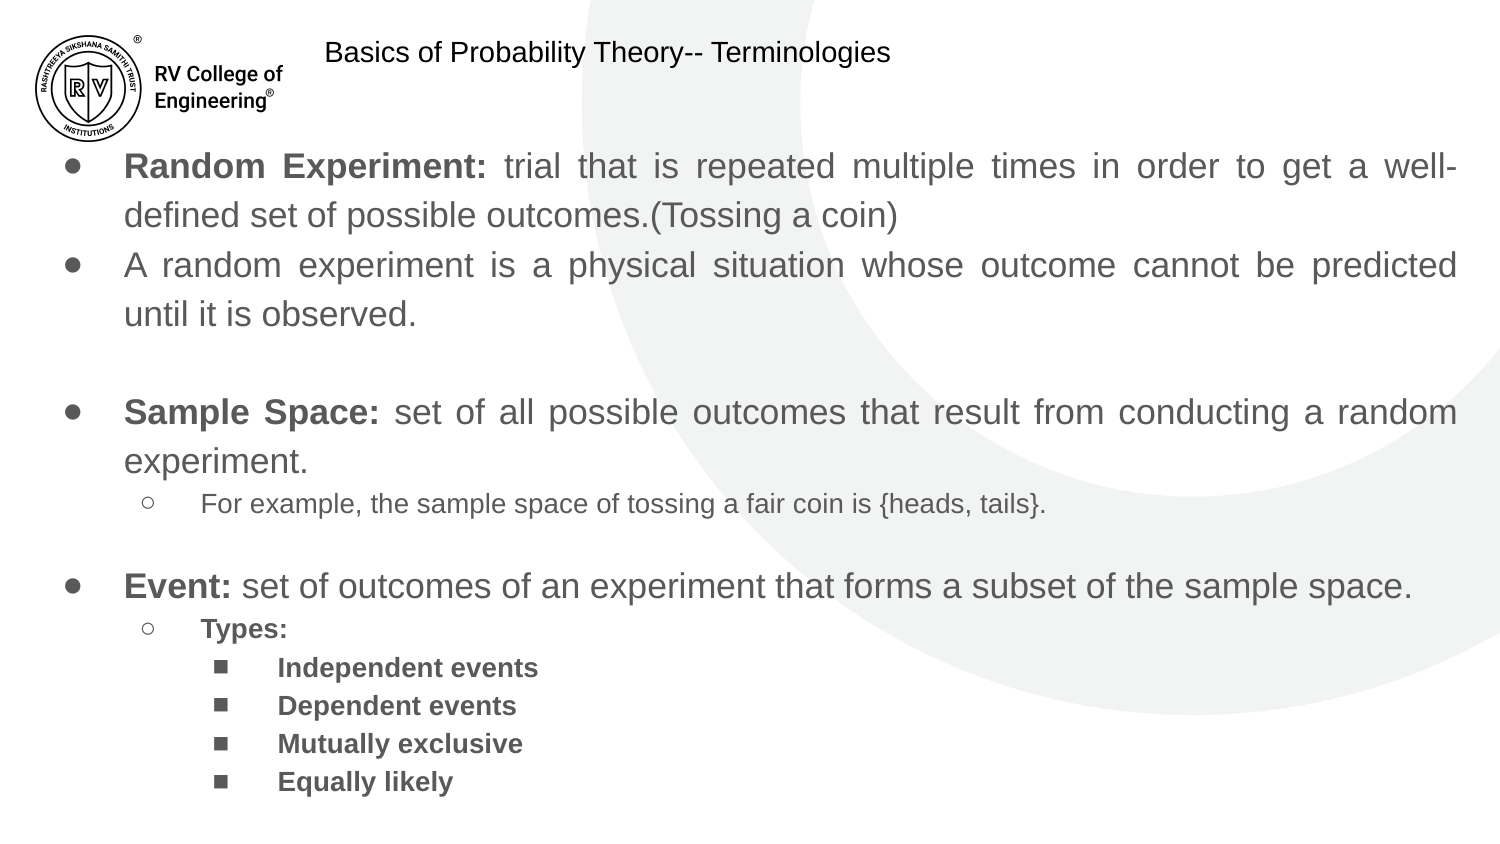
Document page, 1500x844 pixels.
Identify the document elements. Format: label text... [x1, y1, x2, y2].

picture [0, 0, 1500, 844]
title Basics of Probability Theory-- Terminologies [309, 18, 1443, 85]
list Random Experiment: trial that is repeated multiple times in order to get a well-defined set of possible outcomes.(Tossing a coin) A random experiment is a physical situation whose outcome cannot be predicted until it is observed. Sample Space: set of all possible outcomes that result from conducting a random experiment. For example, the sample space of tossing a fair coin is {heads, tails}. Event: set of outcomes of an experiment that forms a subset of the sample space. Types: Independent events Dependent events Mutually exclusive Equally likely [31, 121, 1474, 825]
